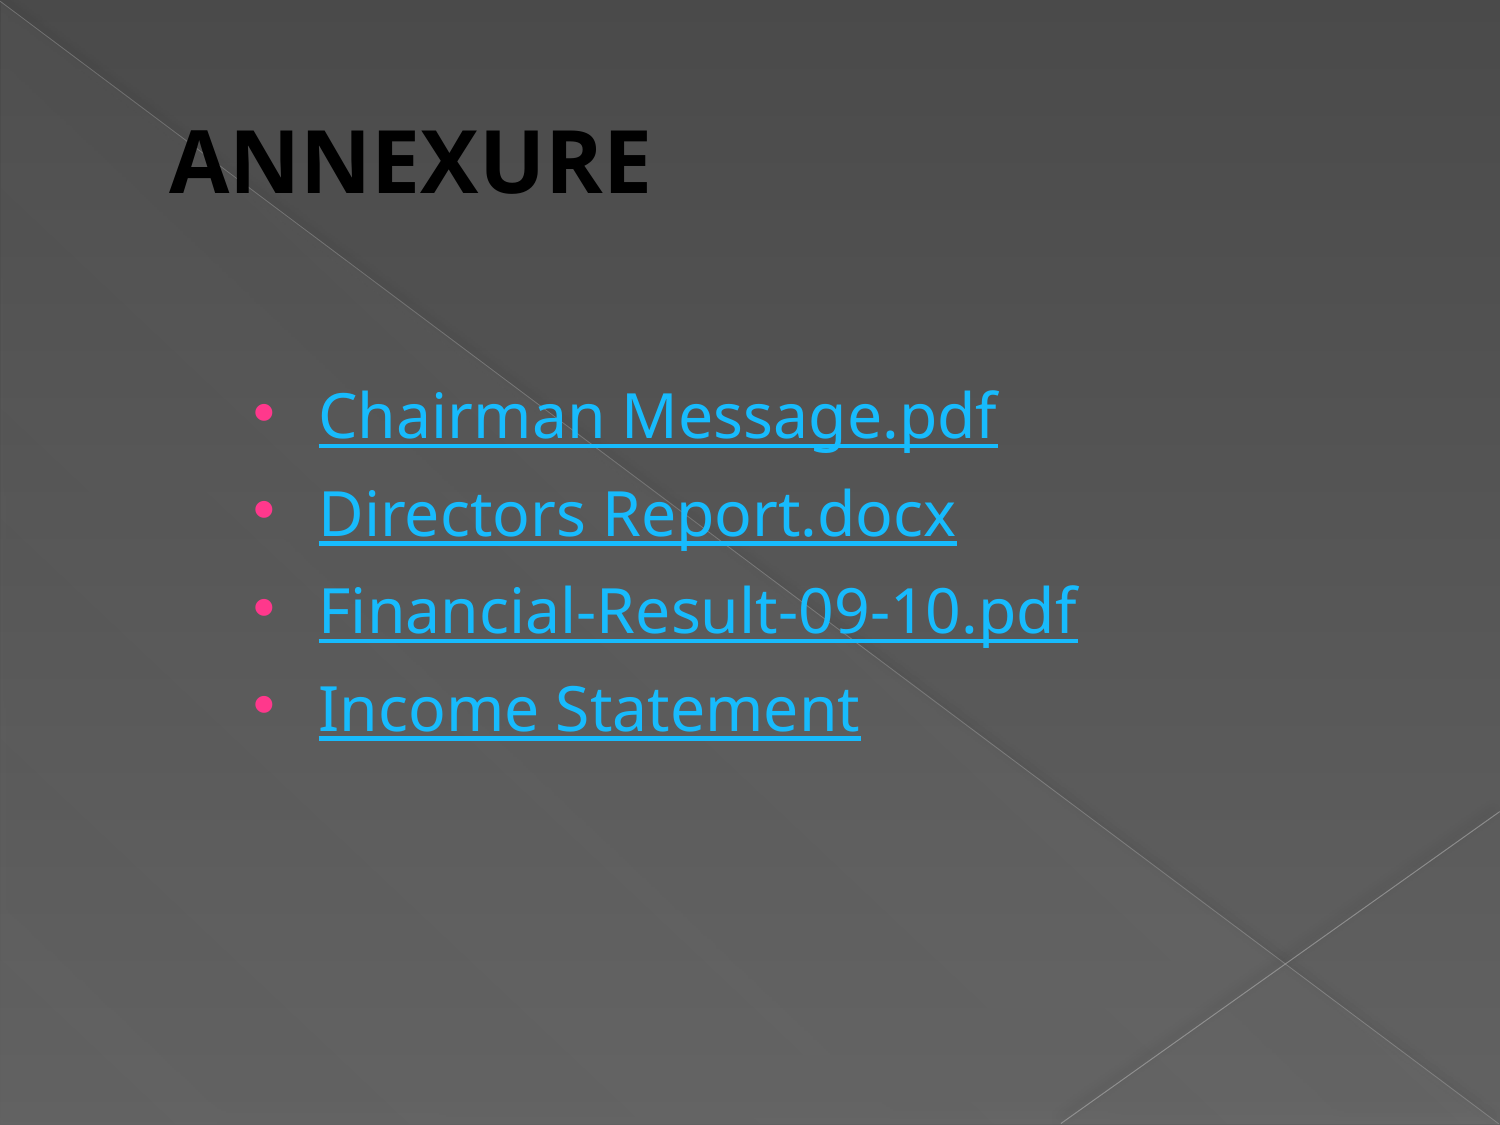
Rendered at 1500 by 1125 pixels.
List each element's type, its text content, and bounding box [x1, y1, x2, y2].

title Annexure [75, 43, 1425, 274]
list Chairman Message.pdf Directors Report.docx Financial-Result-09-10.pdf Income Statement [230, 368, 1248, 811]
